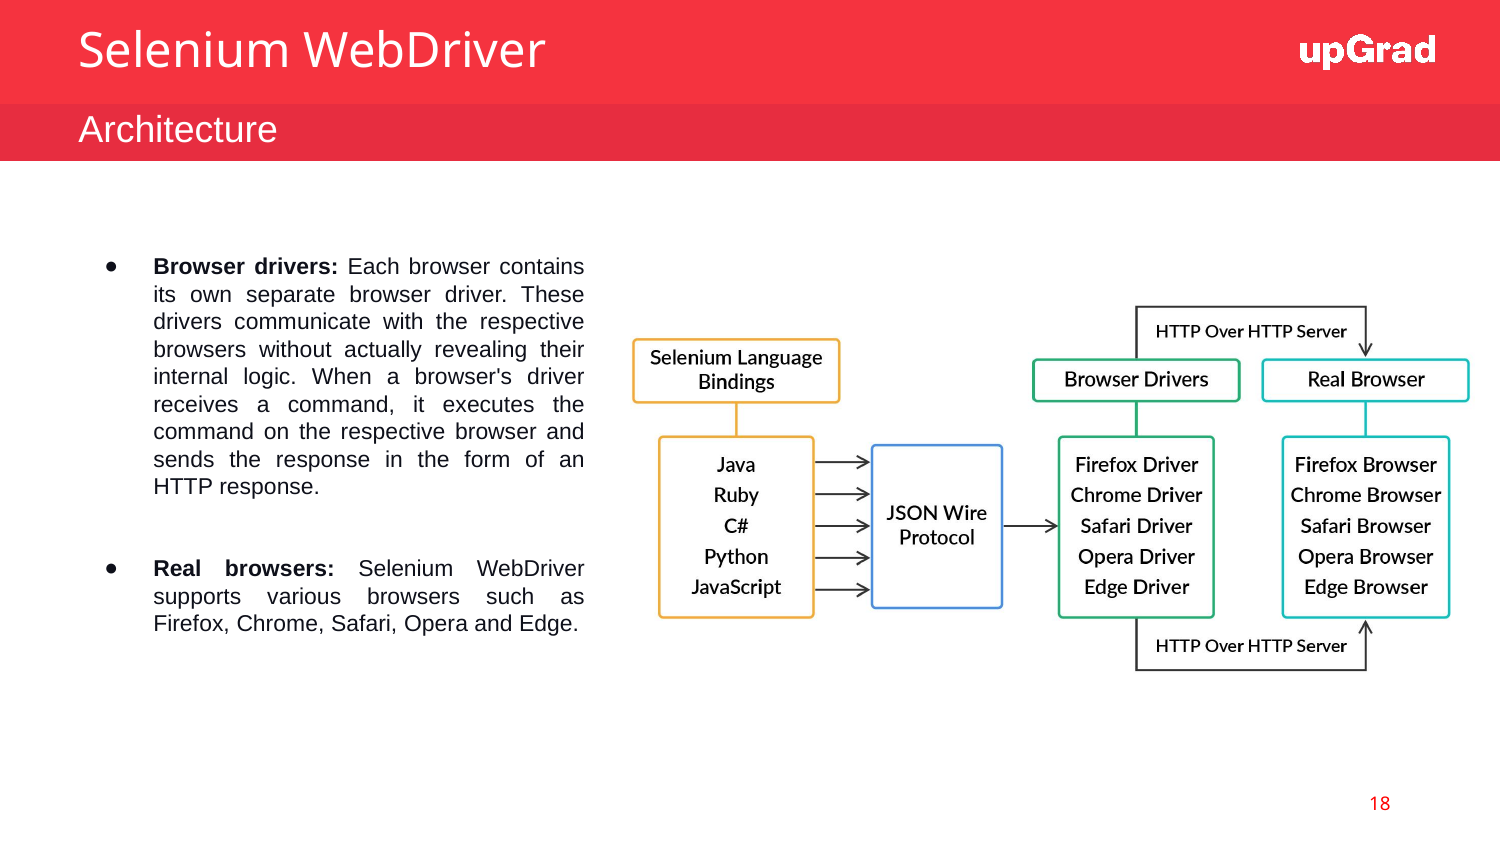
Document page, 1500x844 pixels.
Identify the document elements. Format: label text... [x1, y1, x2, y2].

text_box [0, 104, 1500, 161]
text_box Architecture [63, 89, 524, 147]
text_box Browser drivers: Each browser contains its own separate browser driver. These drivers communicate with the respective browsers without actually revealing their internal logic. When a browser's driver receives a command, it executes the command on the respective browser and sends the response in the form of an HTTP response. Real browsers: Selenium WebDriver supports various browsers such as Firefox, Chrome, Safari, Opera and Edge. [63, 236, 600, 807]
text_box Selenium WebDriver [63, 20, 768, 87]
slide_number 18 [1068, 782, 1406, 828]
picture [621, 287, 1480, 688]
picture [1300, 34, 1435, 70]
